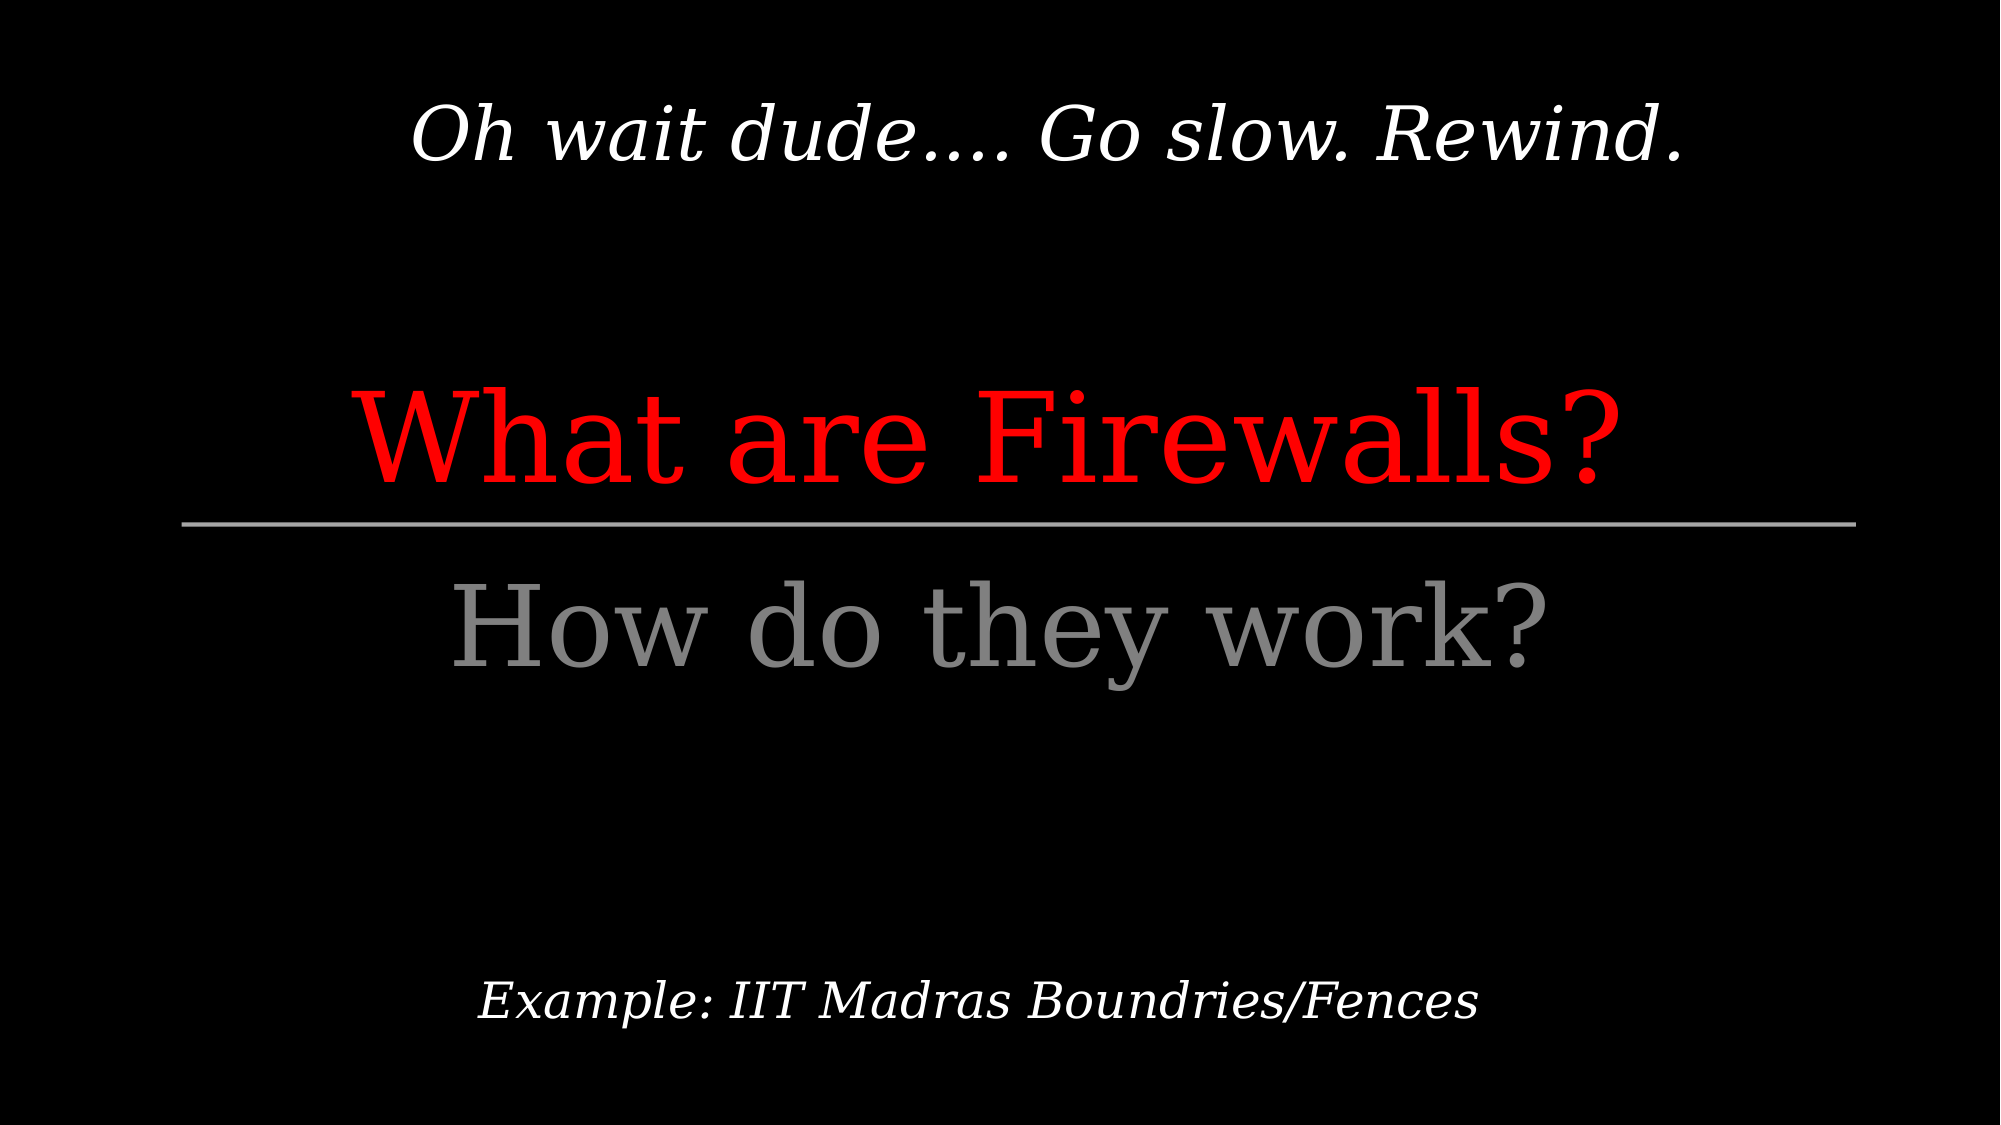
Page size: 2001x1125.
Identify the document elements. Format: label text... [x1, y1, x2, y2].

text_box How do they work? [433, 547, 1567, 697]
text_box [181, 522, 1856, 527]
text_box Example: IIT Madras Boundries/Fences [464, 961, 1496, 1036]
text_box What are Firewalls? [238, 350, 1739, 516]
text_box Oh wait dude.... Go slow. Rewind. [395, 78, 1702, 184]
